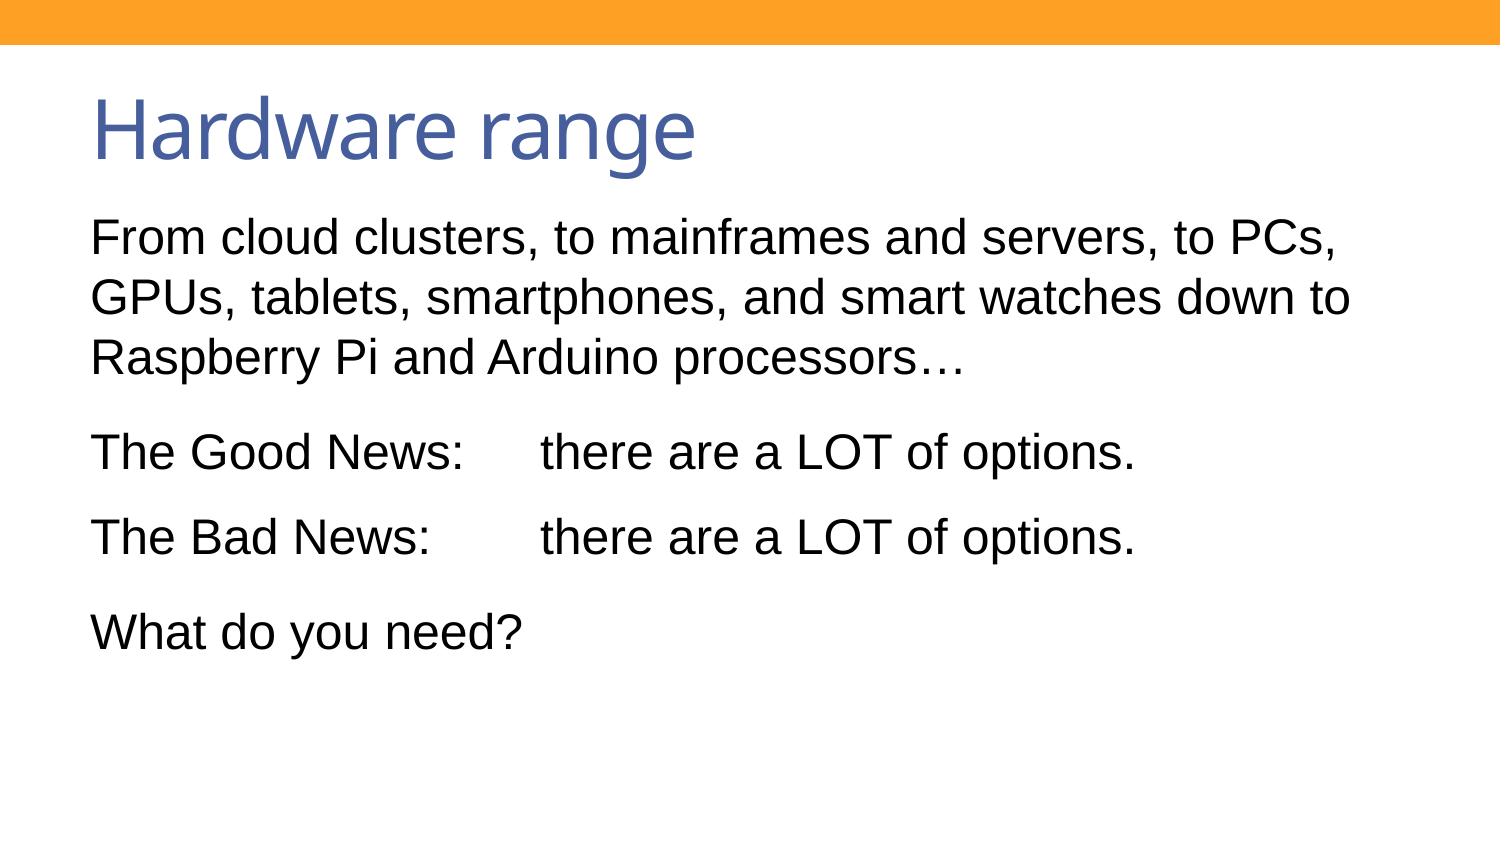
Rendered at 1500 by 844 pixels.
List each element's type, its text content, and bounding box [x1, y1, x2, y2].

title Hardware range [75, 65, 1425, 188]
list From cloud clusters, to mainframes and servers, to PCs, GPUs, tablets, smartphones, and smart watches down to Raspberry Pi and Arduino processors… The Good News: there are a LOT of options. The Bad News: there are a LOT of options. What do you need? [75, 196, 1425, 797]
